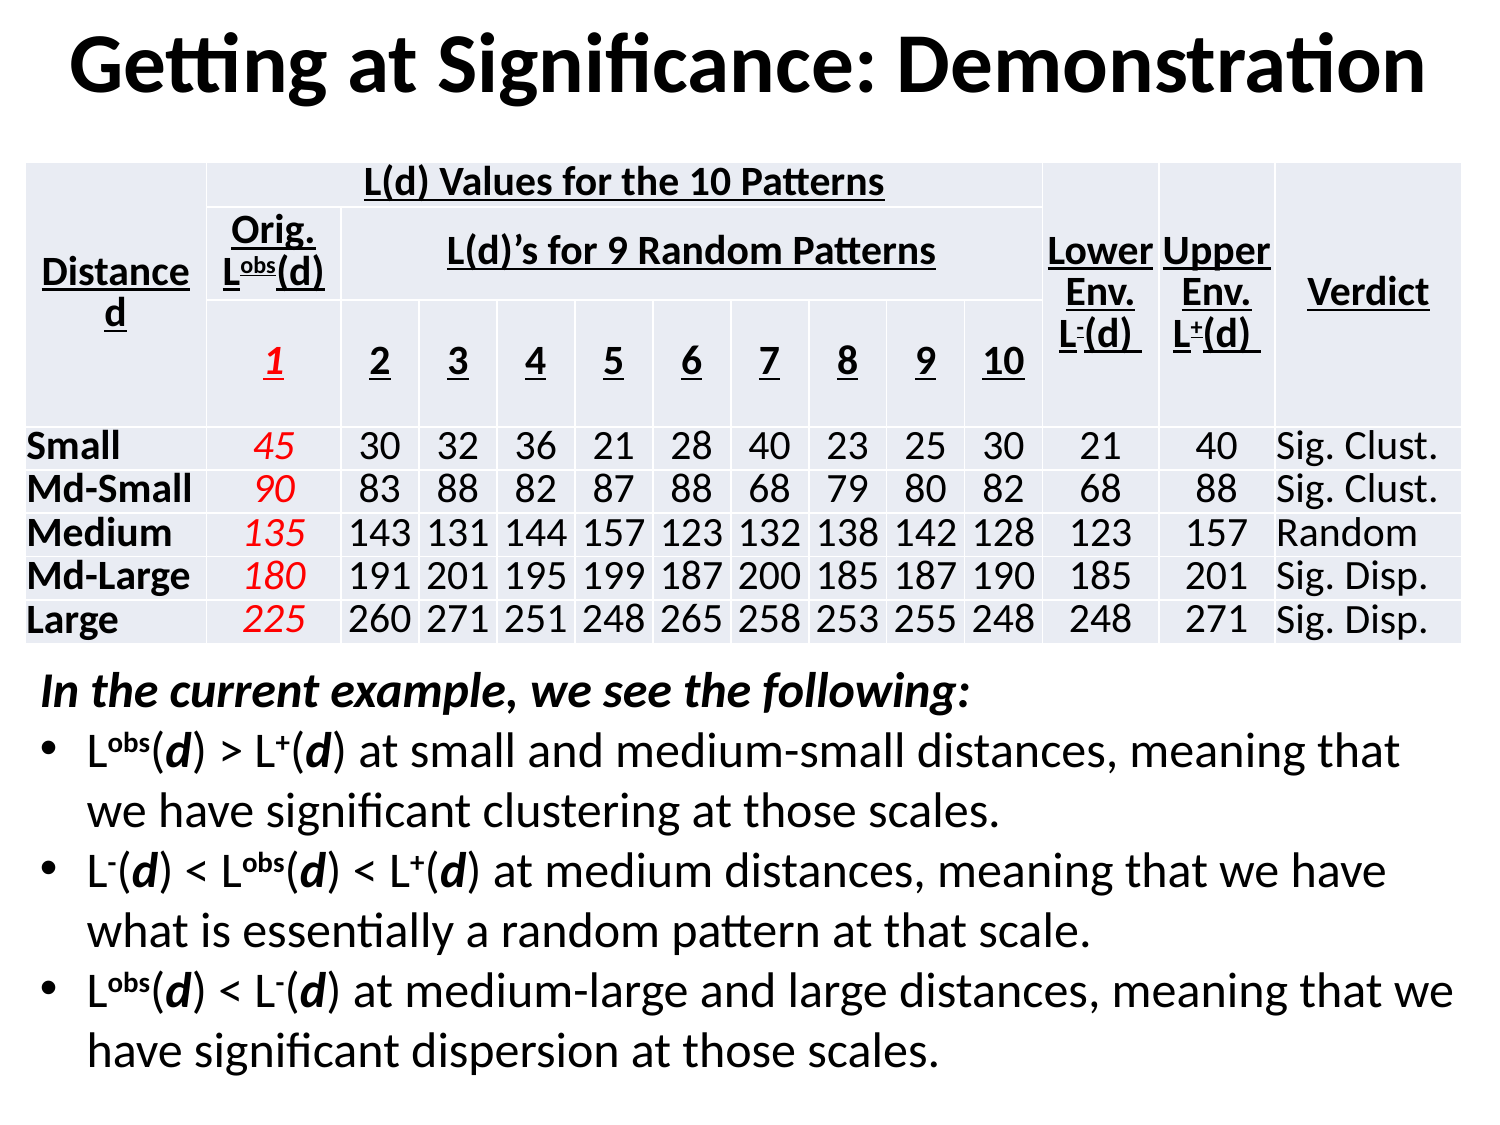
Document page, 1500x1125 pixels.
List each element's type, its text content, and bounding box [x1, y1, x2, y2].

table_cell 271 [1160, 601, 1274, 643]
table_header Distance d [26, 163, 206, 426]
table_cell 28 [654, 428, 730, 469]
title Getting at Significance: Demonstration [0, 0, 1499, 118]
table_cell Large [26, 601, 206, 643]
table_cell 8 [810, 301, 886, 426]
table_cell 138 [810, 514, 886, 556]
table_cell 253 [810, 601, 886, 643]
table_cell 68 [732, 471, 808, 512]
table_cell 128 [965, 514, 1042, 556]
table_cell 30 [965, 428, 1042, 469]
table_cell 187 [654, 557, 730, 599]
table_cell Sig. Clust. [1276, 428, 1461, 469]
table_cell 132 [732, 514, 808, 556]
table_cell 1 [207, 301, 340, 426]
table_cell 79 [810, 471, 886, 512]
table_cell Sig. Disp. [1276, 557, 1461, 599]
table_cell 248 [965, 601, 1042, 643]
table_cell 87 [576, 471, 652, 512]
table_cell 9 [887, 301, 964, 426]
table_cell 144 [498, 514, 574, 556]
table_cell Sig. Clust. [1276, 471, 1461, 512]
table_header Upper Env. L+(d) [1160, 163, 1274, 426]
table_cell 3 [420, 301, 496, 426]
table_cell 80 [887, 471, 964, 512]
table_cell 21 [1043, 428, 1158, 469]
table_cell 25 [887, 428, 964, 469]
table_cell 123 [654, 514, 730, 556]
table_cell 7 [732, 301, 808, 426]
table_cell 90 [207, 471, 340, 512]
table_cell Orig. Lobs(d) [207, 208, 340, 299]
table_cell 83 [342, 471, 418, 512]
table_cell 88 [1160, 471, 1274, 512]
table_cell 88 [654, 471, 730, 512]
table_cell 5 [576, 301, 652, 426]
table_cell 225 [207, 601, 340, 643]
table_cell 157 [1160, 514, 1274, 556]
table_cell 248 [1043, 601, 1158, 643]
table_cell 142 [887, 514, 964, 556]
table_cell 255 [887, 601, 964, 643]
table_cell Small [26, 428, 206, 469]
table_cell 201 [1160, 557, 1274, 599]
table_cell 2 [342, 301, 418, 426]
table_cell 185 [810, 557, 886, 599]
table_cell 23 [810, 428, 886, 469]
table_cell 4 [498, 301, 574, 426]
table_cell 199 [576, 557, 652, 599]
table_header L(d) Values for the 10 Patterns [207, 163, 1042, 206]
table_cell 82 [498, 471, 574, 512]
table_cell L(d)’s for 9 Random Patterns [342, 208, 1042, 299]
table_cell 258 [732, 601, 808, 643]
table_cell 32 [420, 428, 496, 469]
table_cell 200 [732, 557, 808, 599]
table_cell Medium [26, 514, 206, 556]
table_cell 131 [420, 514, 496, 556]
table_cell 201 [420, 557, 496, 599]
table_cell Md-Small [26, 471, 206, 512]
table_cell 21 [576, 428, 652, 469]
table_cell 190 [965, 557, 1042, 599]
table_cell 123 [1043, 514, 1158, 556]
table_header Lower Env. L-(d) [1043, 163, 1158, 426]
table_cell 143 [342, 514, 418, 556]
table_cell 248 [576, 601, 652, 643]
table_cell 40 [732, 428, 808, 469]
table_header Verdict [1276, 163, 1461, 426]
table_cell 260 [342, 601, 418, 643]
table_cell 180 [207, 557, 340, 599]
table_cell Random [1276, 514, 1461, 556]
table_cell 10 [965, 301, 1042, 426]
table_cell 40 [1160, 428, 1274, 469]
text_box In the current example, we see the following: Lobs(d) > L+(d) at small and medium-small distances, meaning that we have significant clustering at those scales. L-(d) < Lobs(d) < L+(d) at medium distances, meaning that we have what is essentially a random pattern at that scale. Lobs(d) < L-(d) at medium-large and large distances, meaning that we have significant dispersion at those scales. [24, 649, 1475, 1085]
table_cell 36 [498, 428, 574, 469]
table_cell 45 [207, 428, 340, 469]
table_cell 195 [498, 557, 574, 599]
table_cell 251 [498, 601, 574, 643]
table_cell 135 [207, 514, 340, 556]
table_cell 265 [654, 601, 730, 643]
table_cell 191 [342, 557, 418, 599]
table_cell 82 [965, 471, 1042, 512]
table_cell 88 [420, 471, 496, 512]
table_cell 6 [654, 301, 730, 426]
table_cell 30 [342, 428, 418, 469]
table_cell 187 [887, 557, 964, 599]
table_cell 68 [1043, 471, 1158, 512]
table_cell Md-Large [26, 557, 206, 599]
table_cell 185 [1043, 557, 1158, 599]
table_cell 157 [576, 514, 652, 556]
table_cell 271 [420, 601, 496, 643]
table_cell Sig. Disp. [1276, 601, 1461, 643]
